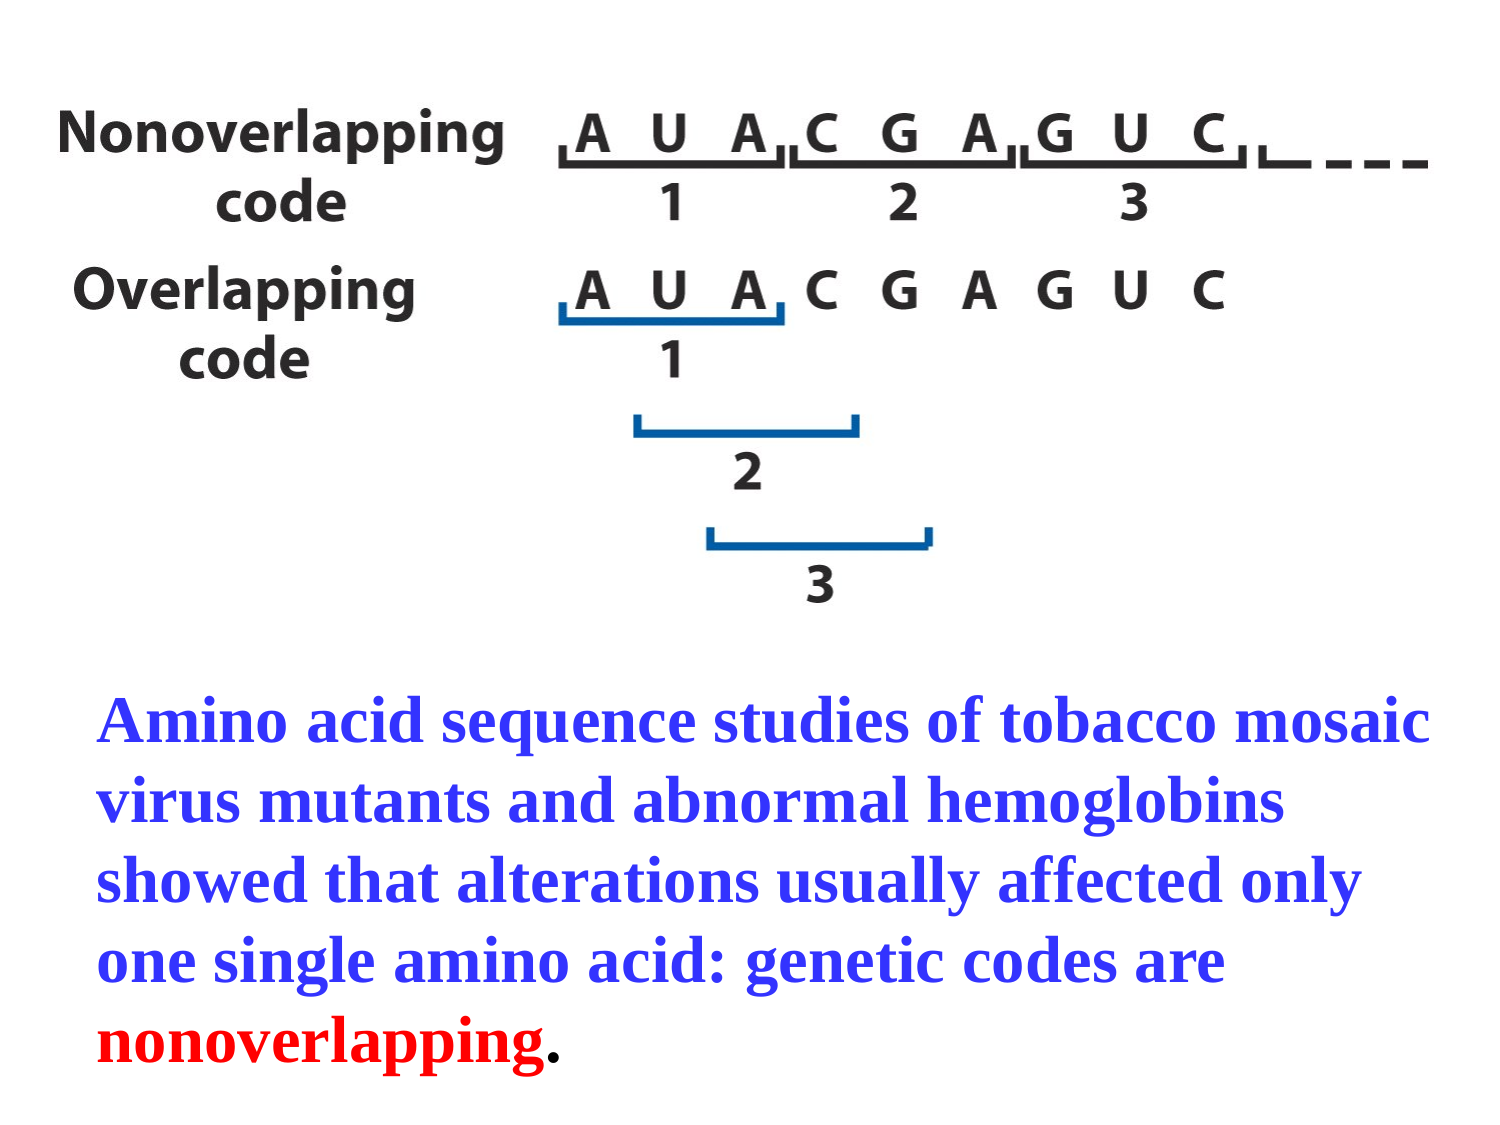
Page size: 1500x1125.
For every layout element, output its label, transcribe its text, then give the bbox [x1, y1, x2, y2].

picture [40, 77, 1442, 622]
text_box Amino acid sequence studies of tobacco mosaic virus mutants and abnormal hemoglobins showed that alterations usually affected only one single amino acid: genetic codes are nonoverlapping. [82, 668, 1449, 1084]
